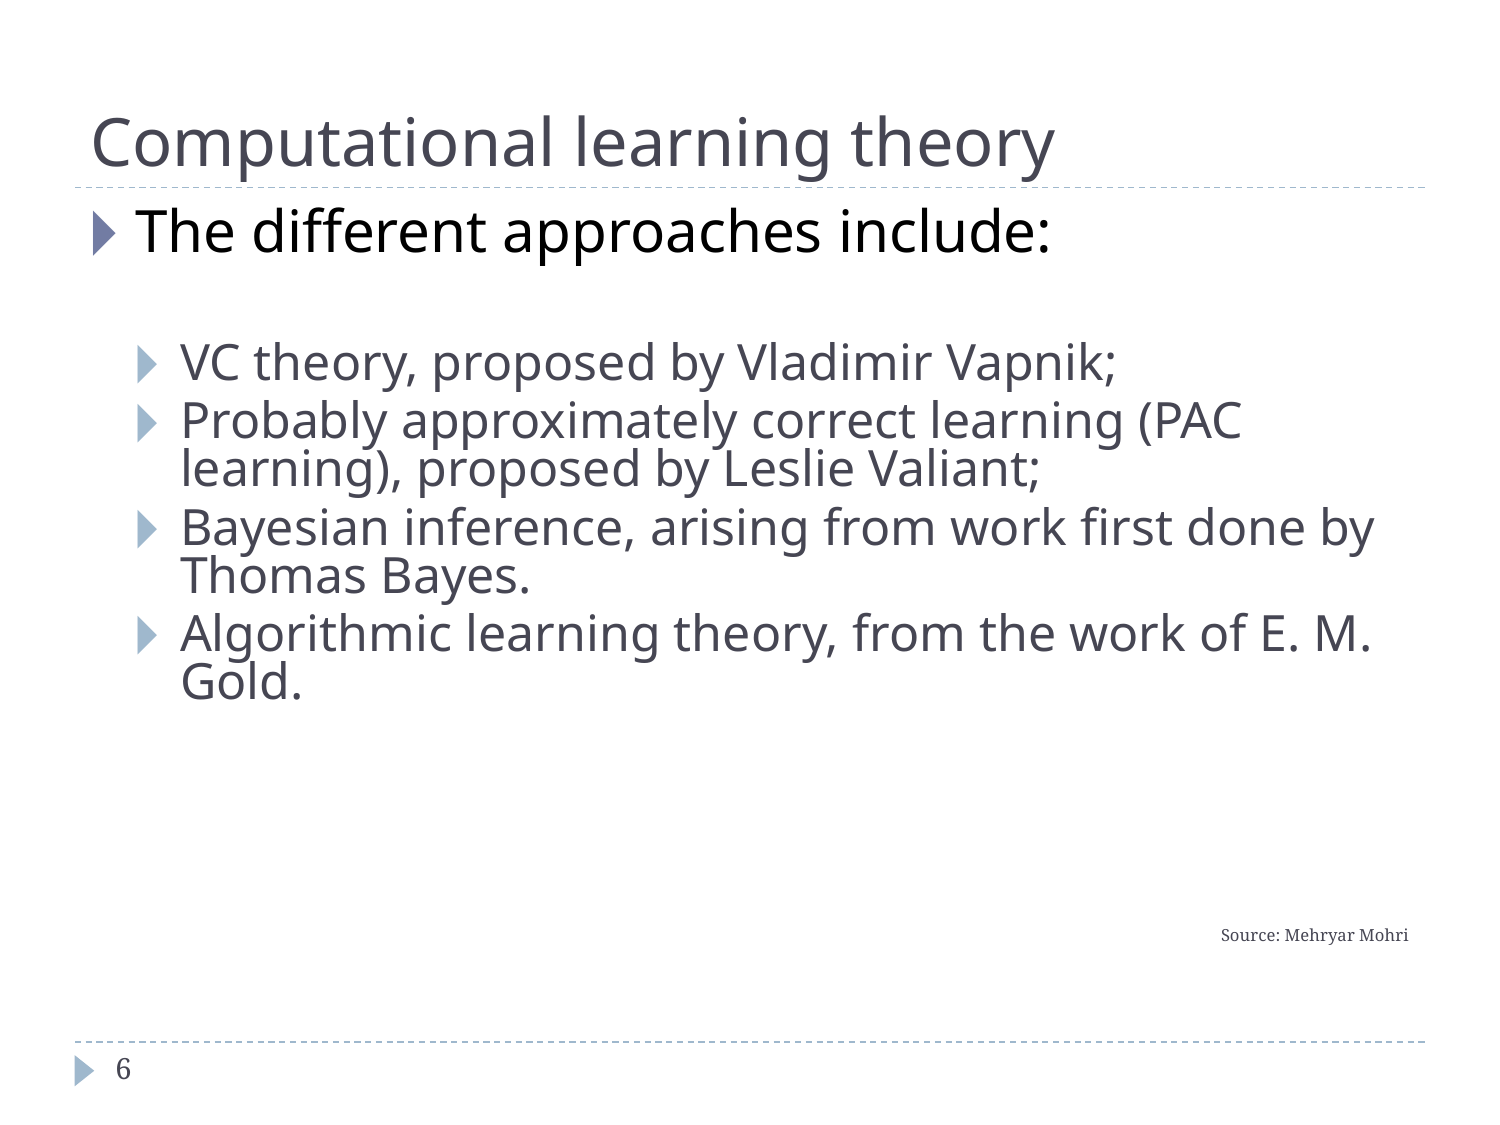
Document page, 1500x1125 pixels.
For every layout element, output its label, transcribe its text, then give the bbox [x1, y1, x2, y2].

list The different approaches include: VC theory, proposed by Vladimir Vapnik; Probably approximately correct learning (PAC learning), proposed by Leslie Valiant; Bayesian inference, arising from work first done by Thomas Bayes. Algorithmic learning theory, from the work of E. M. Gold. [75, 200, 1425, 1010]
title Computational learning theory [75, 24, 1425, 188]
slide_number ‹#› [100, 1042, 426, 1103]
footer Source: Mehryar Mohri [1163, 916, 1425, 977]
